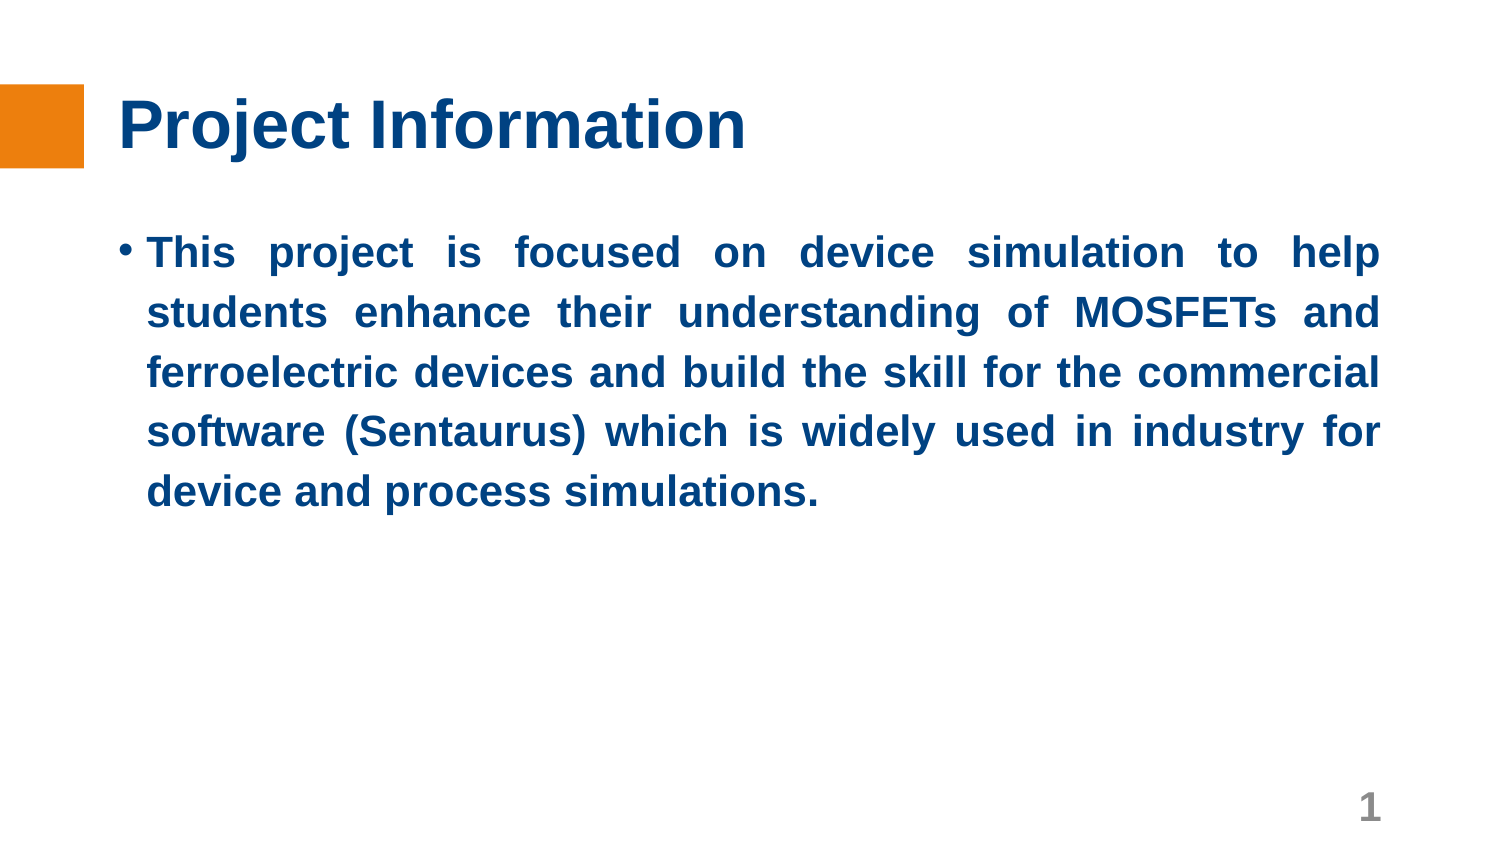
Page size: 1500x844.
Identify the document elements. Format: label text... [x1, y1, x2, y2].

list This project is focused on device simulation to help students enhance their understanding of MOSFETs and ferroelectric devices and build the skill for the commercial software (Sentaurus) which is widely used in industry for device and process simulations. [103, 208, 1397, 745]
title Project Information [103, 44, 1397, 208]
slide_number 1 [1275, 782, 1397, 827]
